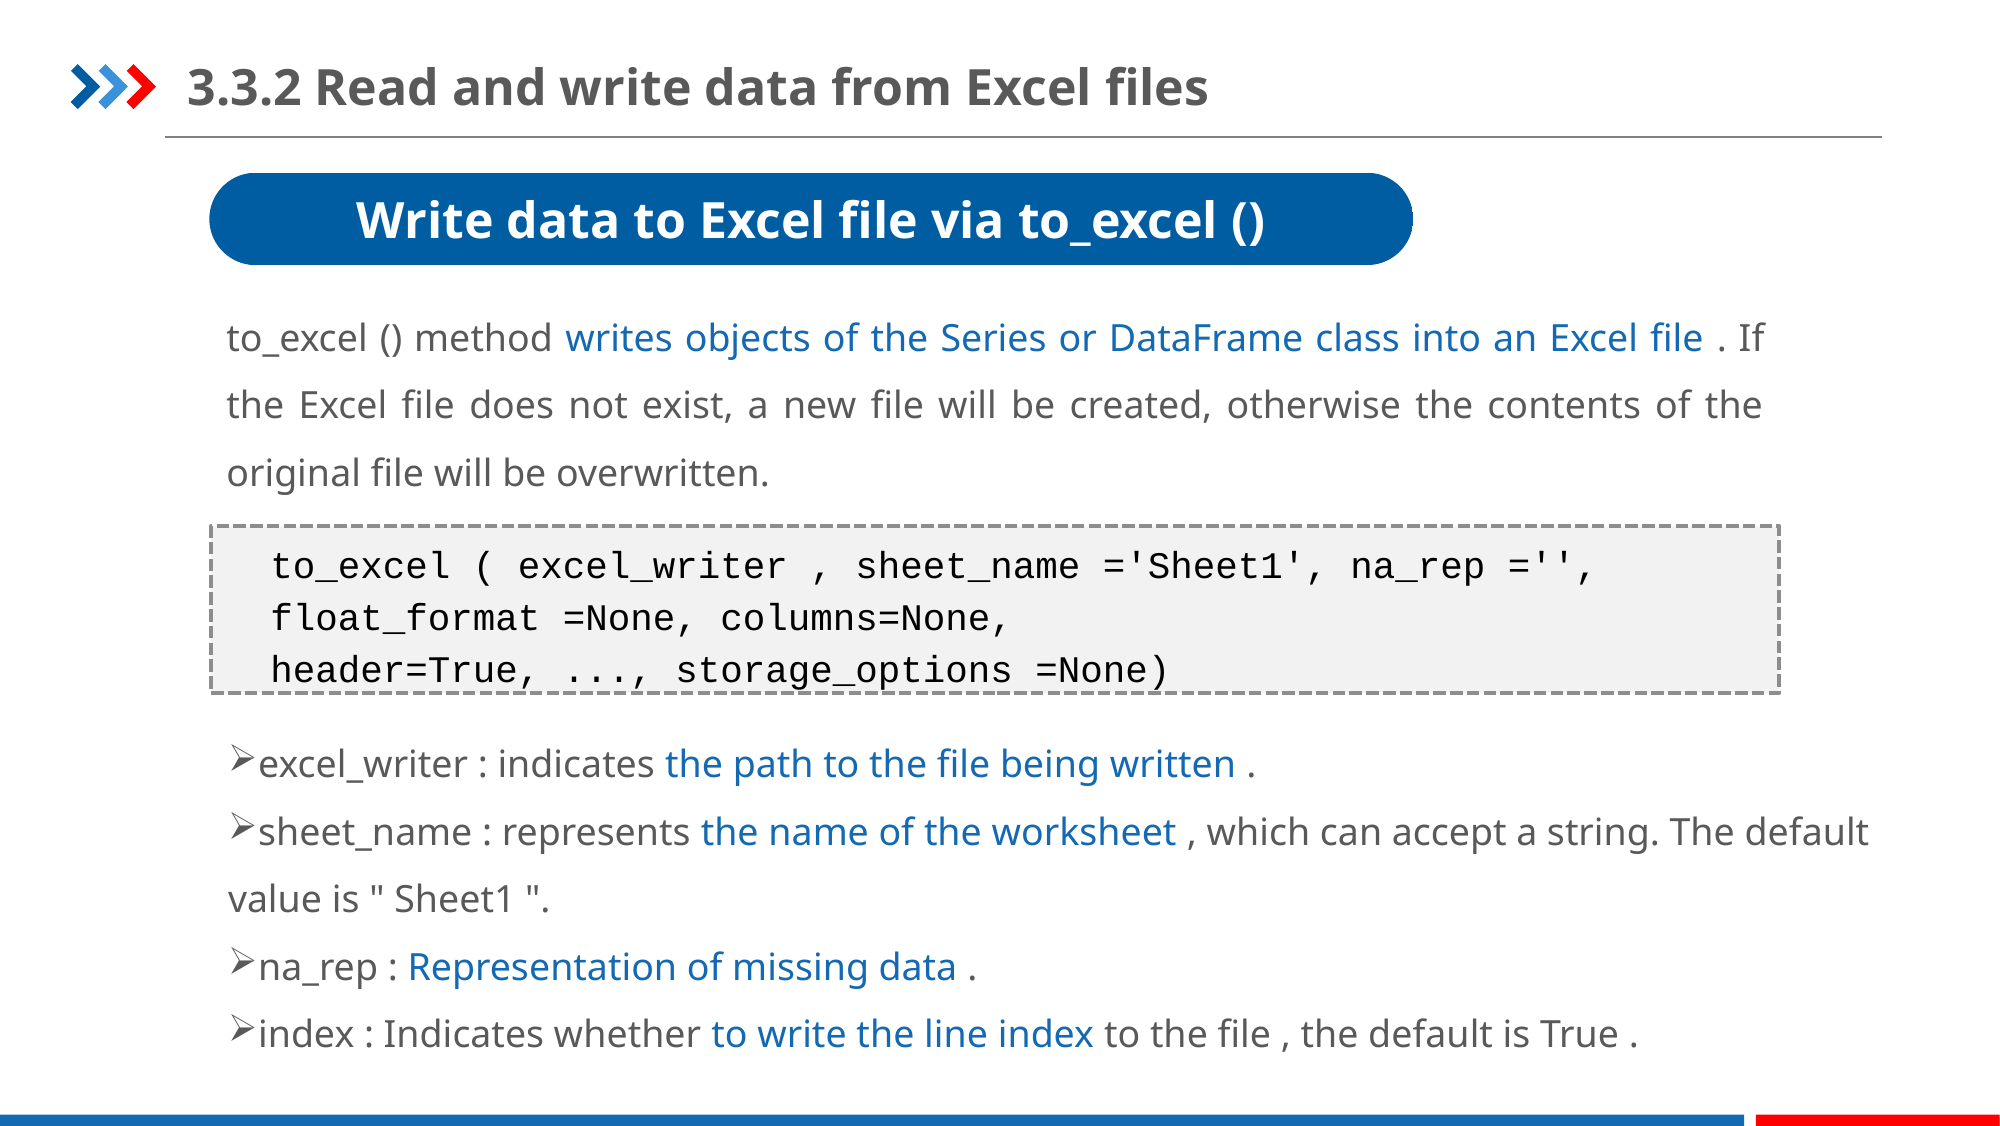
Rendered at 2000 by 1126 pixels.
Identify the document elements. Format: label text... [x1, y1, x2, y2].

text_box Write data to Excel file via to_excel () [207, 170, 1416, 268]
text_box [209, 524, 1781, 695]
text_box 3.3.2 Read and write data from Excel files [187, 43, 1367, 127]
text_box to_excel () method writes objects of the Series or DataFrame class into an Excel file . If the Excel file does not exist, a new file will be created, otherwise the contents of the original file will be overwritten. [211, 284, 1780, 502]
text_box to_excel ( excel_writer , sheet_name ='Sheet1', na_rep ='', float_format =None, columns=None, header=True, ..., storage_options =None) [255, 527, 1701, 698]
text_box excel_writer : indicates the path to the file being written . sheet_name : represents the name of the worksheet , which can accept a string. The default value is " Sheet1 ". na_rep : Representation of missing data . index : Indicates whether to write the line index to the file , the default is True . [213, 710, 1922, 1063]
